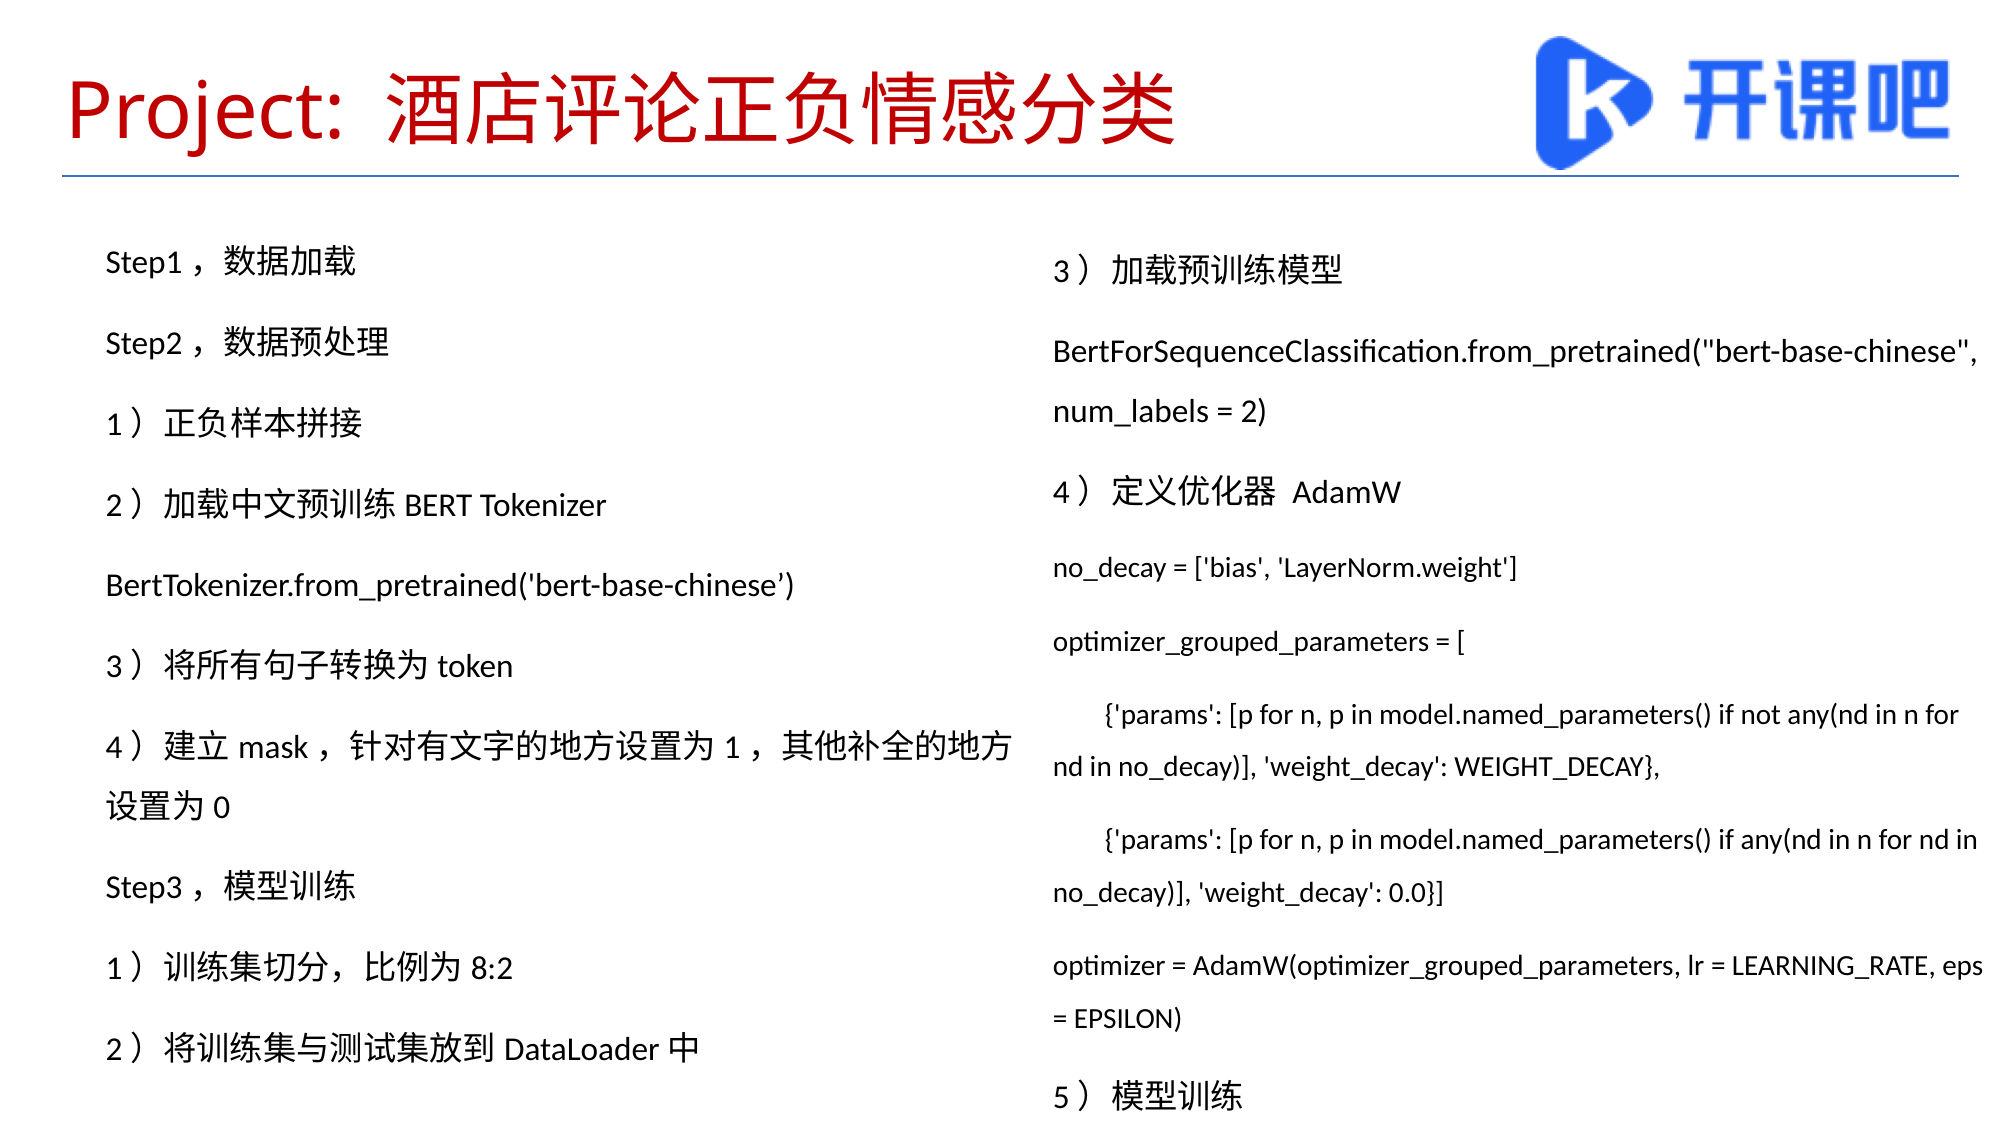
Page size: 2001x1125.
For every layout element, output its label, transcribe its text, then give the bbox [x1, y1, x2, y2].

picture [1534, 36, 1952, 170]
text_box Step1，数据加载 Step2，数据预处理 1）正负样本拼接 2）加载中文预训练BERT Tokenizer BertTokenizer.from_pretrained('bert-base-chinese’) 3）将所有句子转换为token 4）建立mask，针对有文字的地方设置为1，其他补全的地方设置为0 Step3，模型训练 1）训练集切分，比例为8:2 2）将训练集与测试集放到DataLoader中 [98, 213, 1036, 904]
title Project: 酒店评论正负情感分类 [57, 59, 1728, 167]
text_box 3）加载预训练模型 BertForSequenceClassification.from_pretrained("bert-base-chinese", num_labels = 2) 4）定义优化器 AdamW no_decay = ['bias', 'LayerNorm.weight'] optimizer_grouped_parameters = [ {'params': [p for n, p in model.named_parameters() if not any(nd in n for nd in no_decay)], 'weight_decay': WEIGHT_DECAY}, {'params': [p for n, p in model.named_parameters() if any(nd in n for nd in no_decay)], 'weight_decay': 0.0}] optimizer = AdamW(optimizer_grouped_parameters, lr = LEARNING_RATE, eps = EPSILON) 5）模型训练 [1045, 221, 2000, 912]
